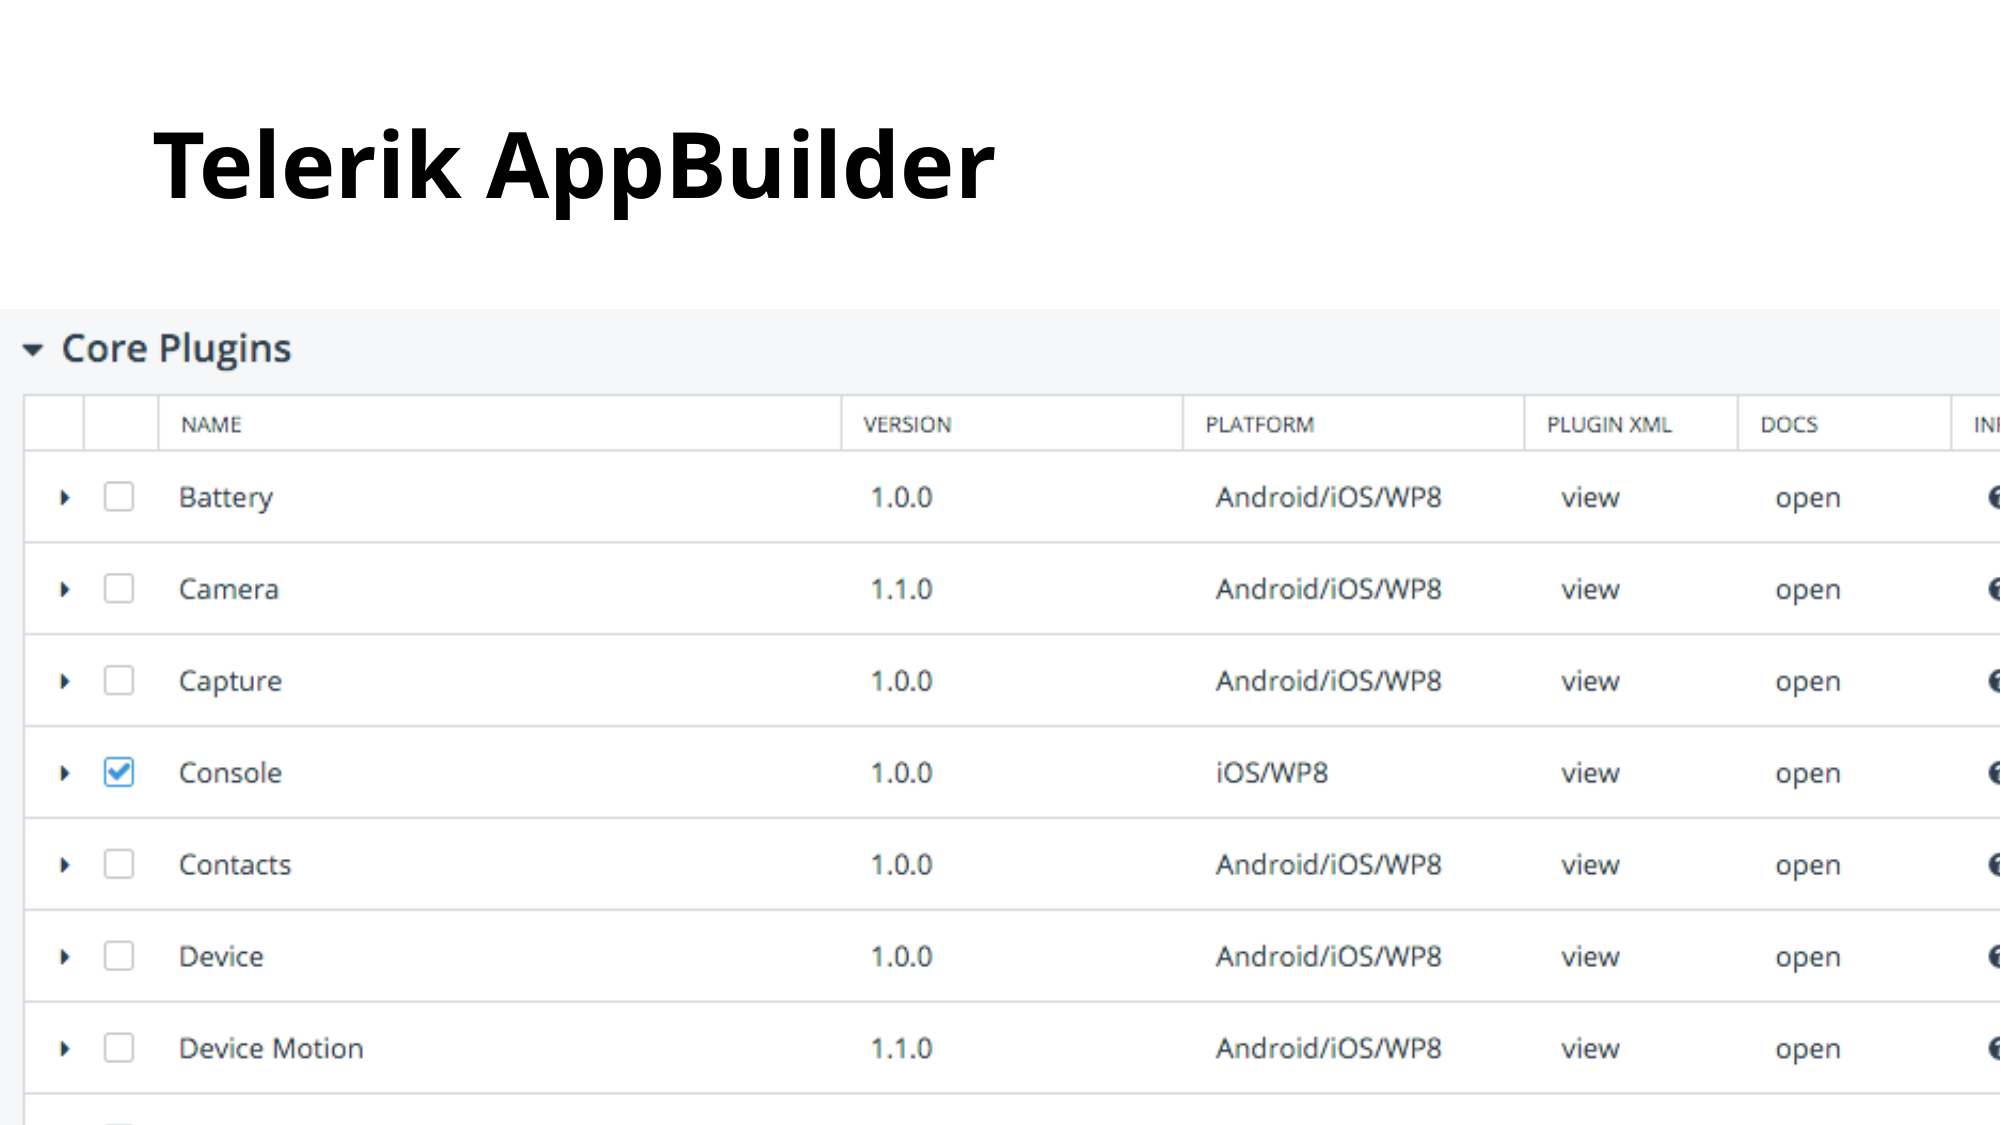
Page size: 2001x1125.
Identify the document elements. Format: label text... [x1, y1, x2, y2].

picture [0, 309, 2000, 1125]
title Telerik AppBuilder [137, 59, 1863, 278]
